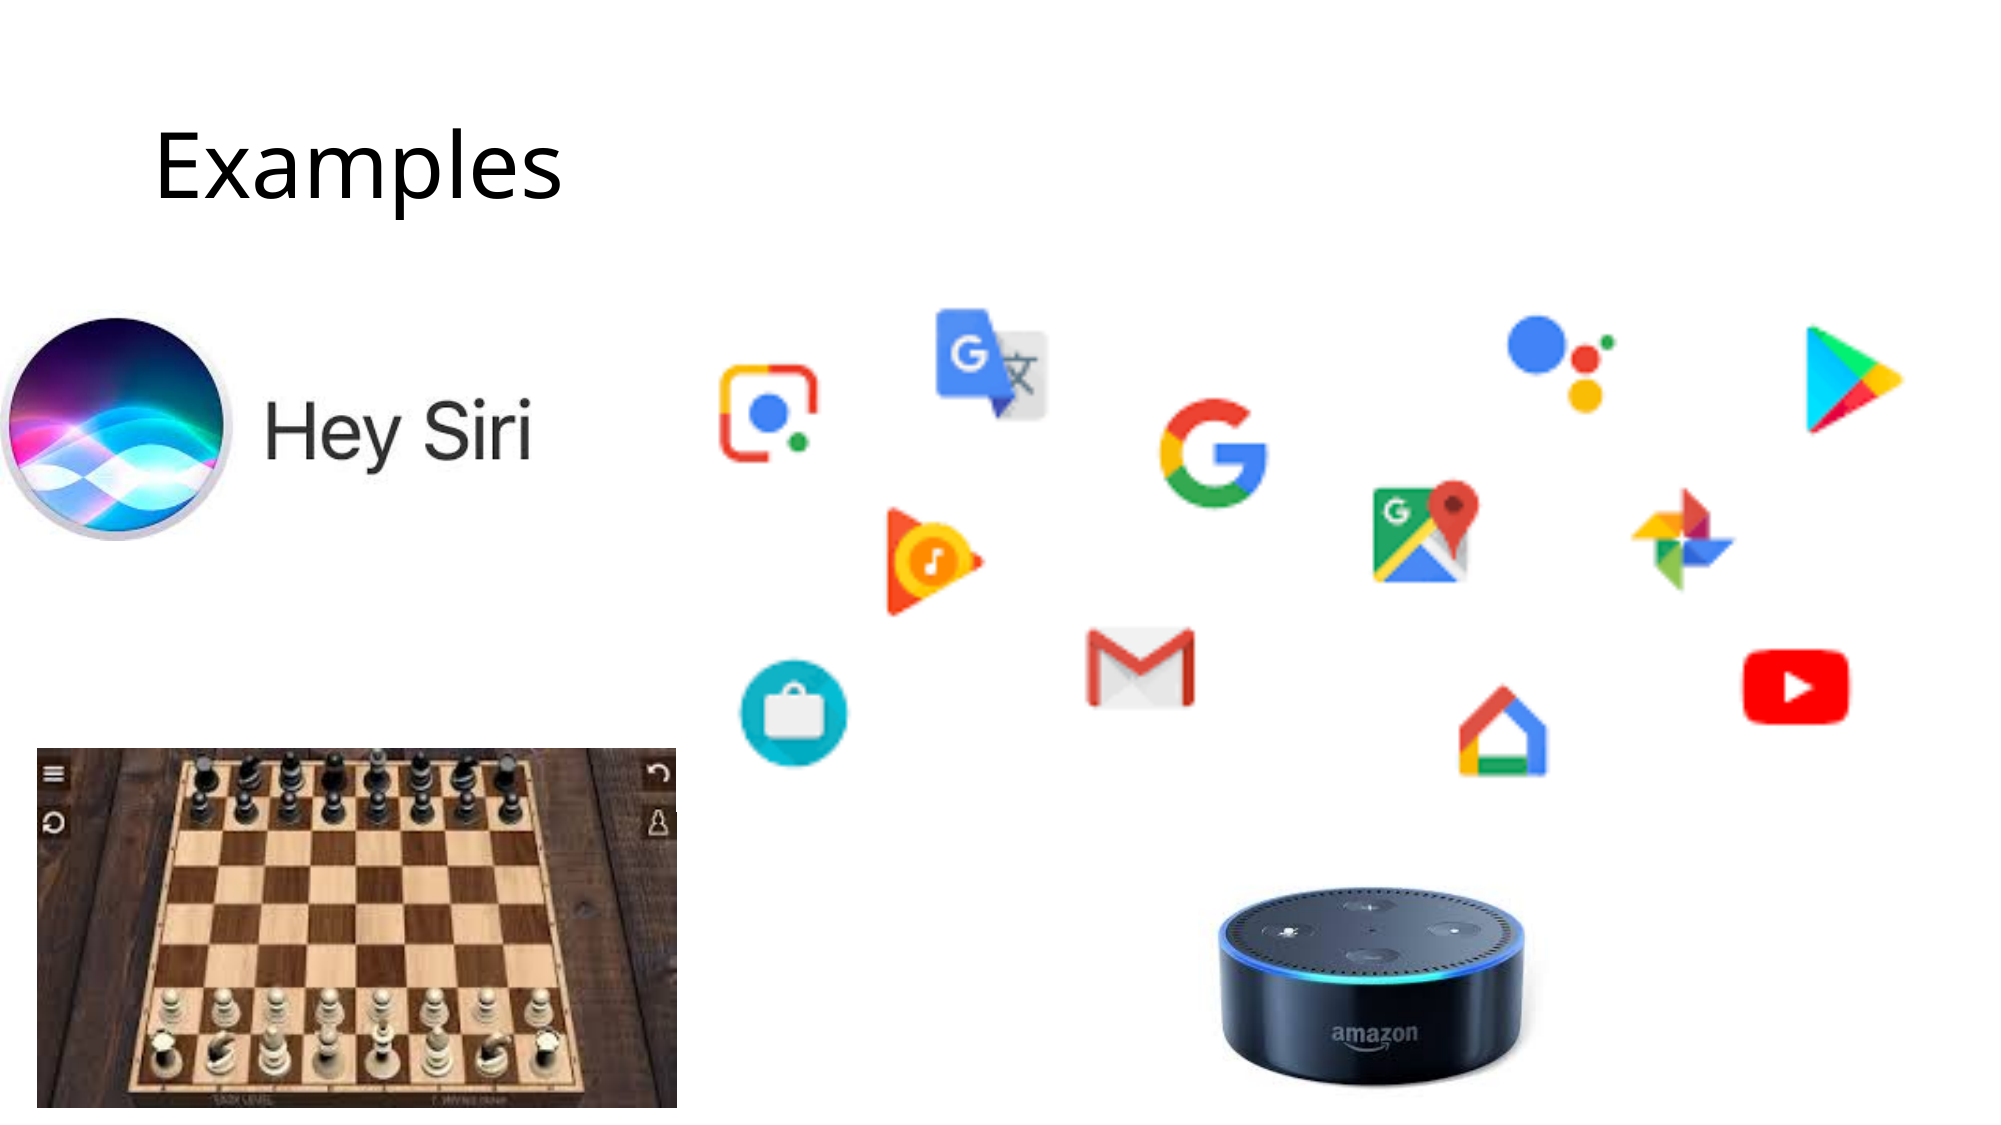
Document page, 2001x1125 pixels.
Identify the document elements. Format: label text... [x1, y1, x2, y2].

picture [37, 269, 1973, 1125]
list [0, 309, 532, 541]
title Examples [137, 59, 1863, 278]
